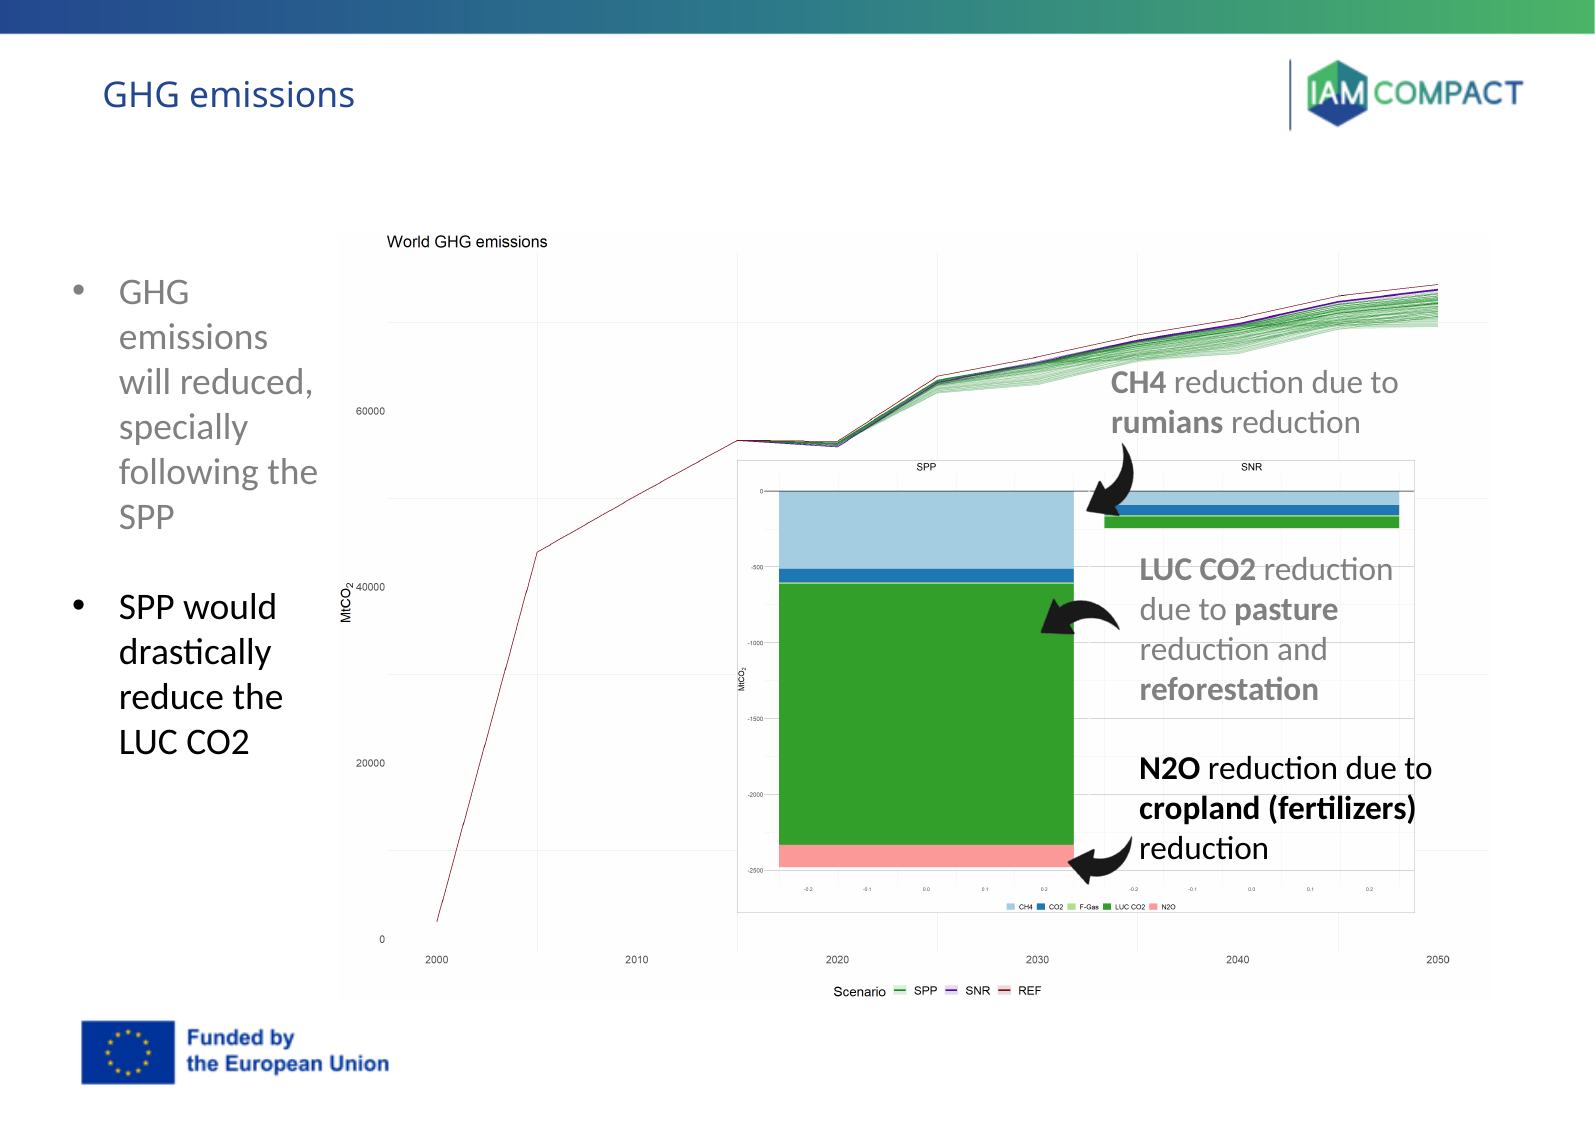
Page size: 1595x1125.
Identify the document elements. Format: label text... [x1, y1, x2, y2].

title GHG emissions [87, 59, 1273, 132]
picture [0, 0, 1595, 1125]
text_box GHG emissions will reduced, specially following the SPP SPP would drastically reduce the LUC CO2 [57, 259, 338, 815]
